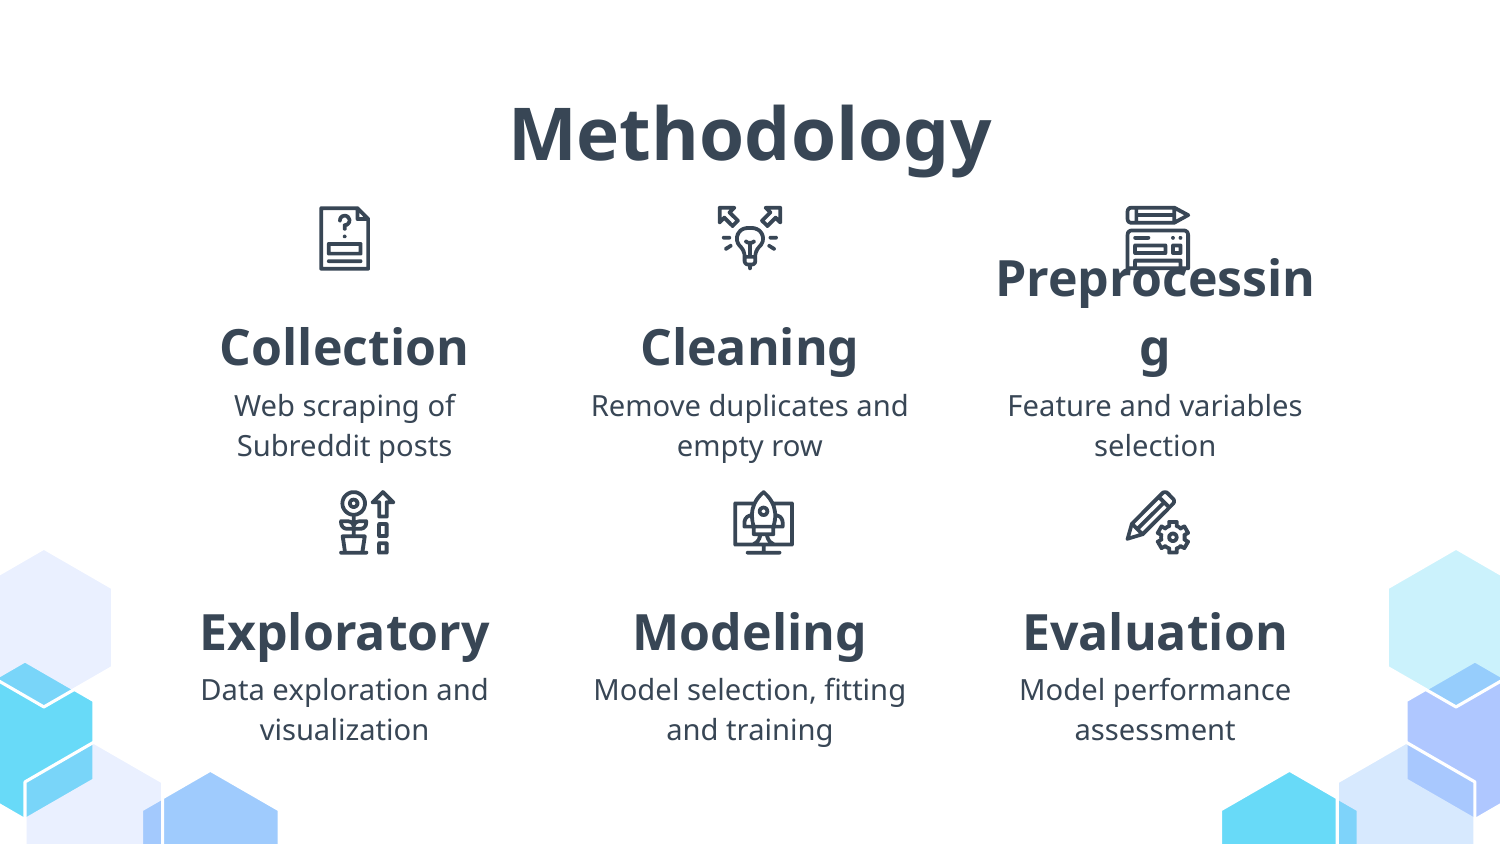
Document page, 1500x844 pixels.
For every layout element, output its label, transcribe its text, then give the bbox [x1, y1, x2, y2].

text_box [319, 206, 371, 271]
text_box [717, 205, 783, 271]
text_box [733, 490, 795, 555]
title Methodology [118, 72, 1382, 167]
subtitle Model performance assessment [969, 675, 1342, 755]
subtitle Cleaning [564, 310, 936, 391]
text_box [1125, 490, 1191, 555]
subtitle Evaluation [969, 594, 1342, 675]
subtitle Exploratory [158, 594, 531, 675]
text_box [338, 490, 396, 555]
subtitle Remove duplicates and empty row [564, 391, 936, 471]
subtitle Modeling [564, 594, 936, 675]
subtitle Model selection, fitting and training [564, 675, 936, 755]
subtitle Web scraping of Subreddit posts [158, 391, 531, 471]
subtitle Collection [158, 310, 531, 391]
subtitle Preprocessing [969, 310, 1342, 391]
subtitle Data exploration and visualization [158, 675, 531, 755]
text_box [1125, 205, 1191, 271]
subtitle Feature and variables selection [969, 391, 1342, 471]
